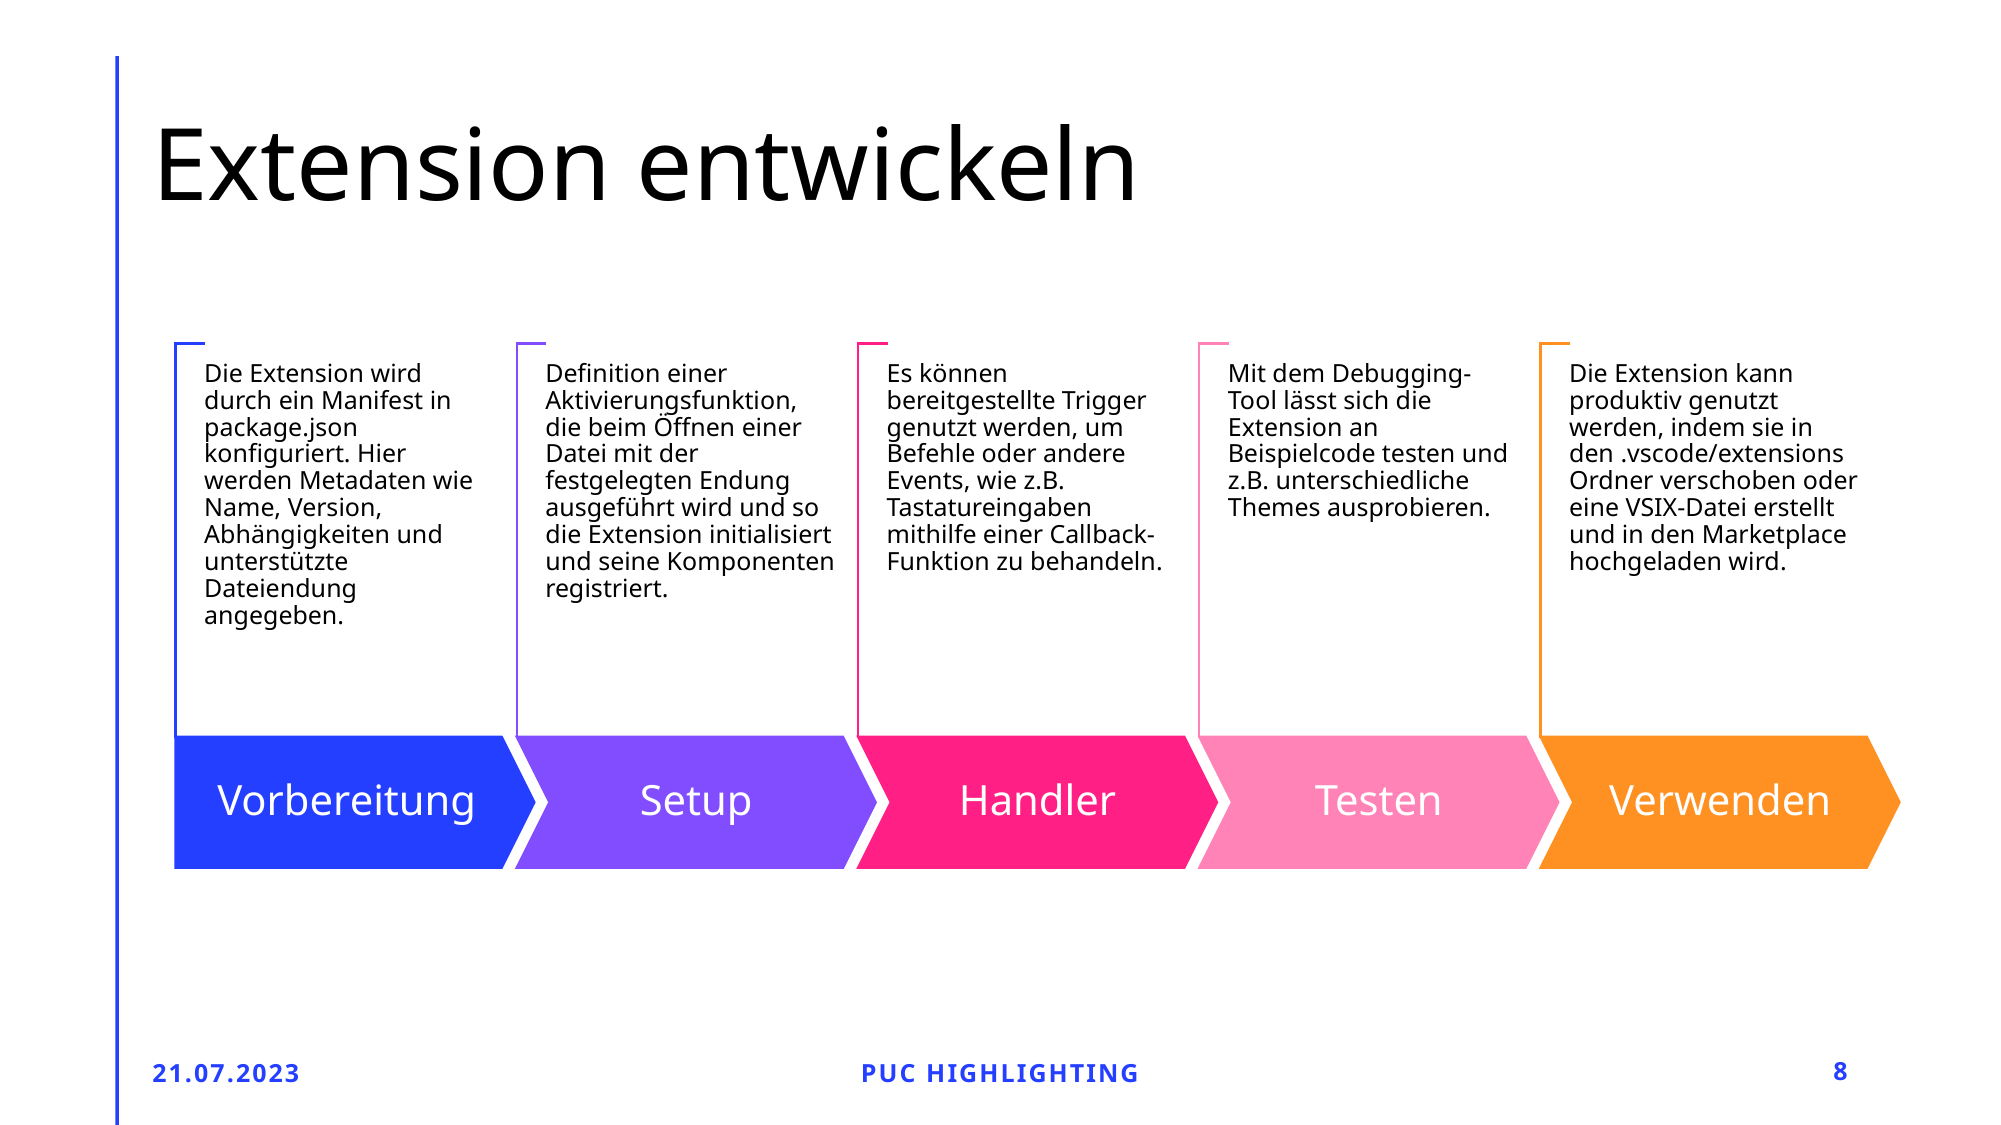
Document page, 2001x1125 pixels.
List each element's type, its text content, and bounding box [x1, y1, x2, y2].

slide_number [137, 1042, 588, 1103]
title Extension entwickeln [137, 59, 1863, 278]
footer Puc highlighting [662, 1043, 1338, 1103]
slide_number 8 [1412, 1043, 1863, 1103]
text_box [174, 168, 1900, 1043]
